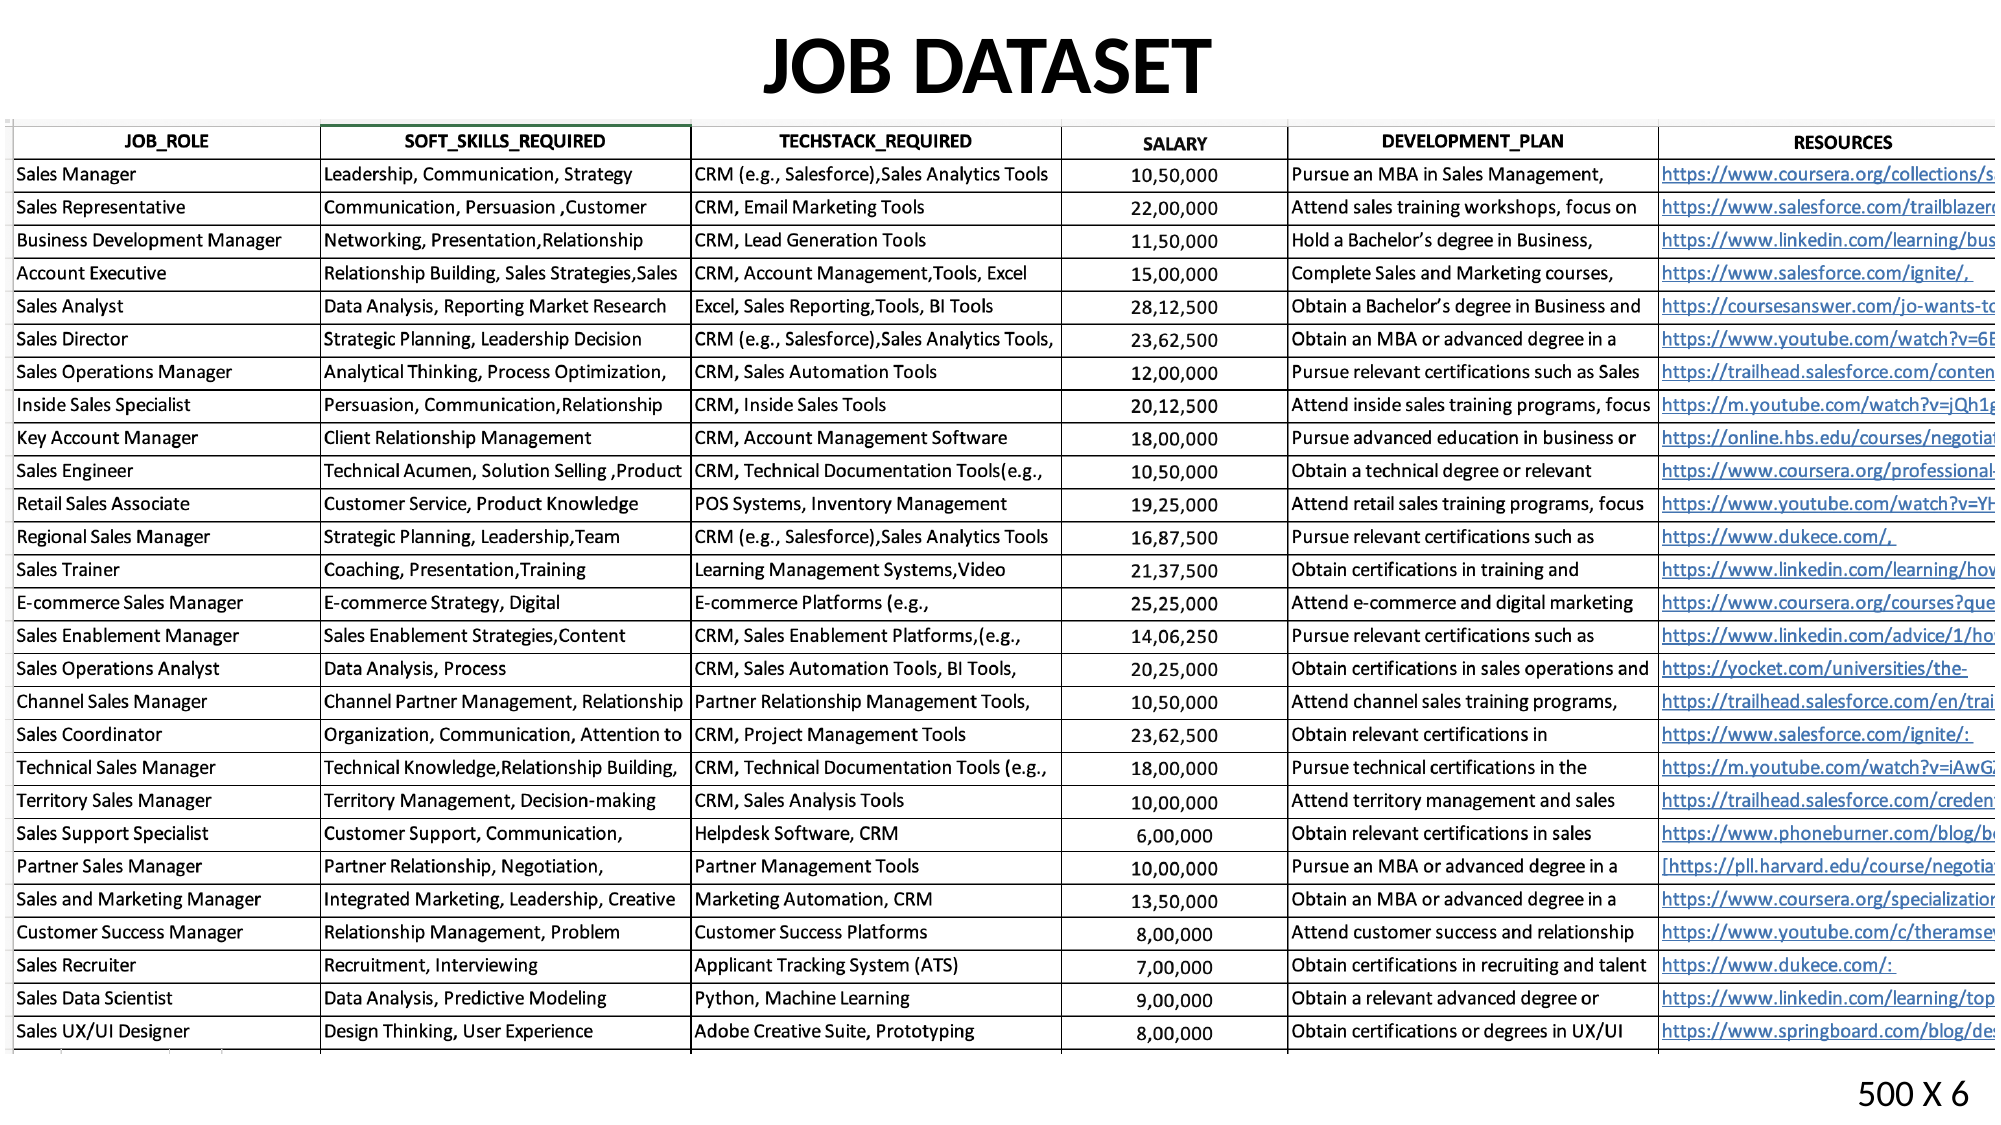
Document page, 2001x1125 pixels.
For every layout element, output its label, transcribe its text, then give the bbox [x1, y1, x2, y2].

text_box 500 X 6 [1842, 1061, 1987, 1121]
text_box JOB DATASET [0, 3, 1987, 118]
picture [5, 119, 1995, 1054]
